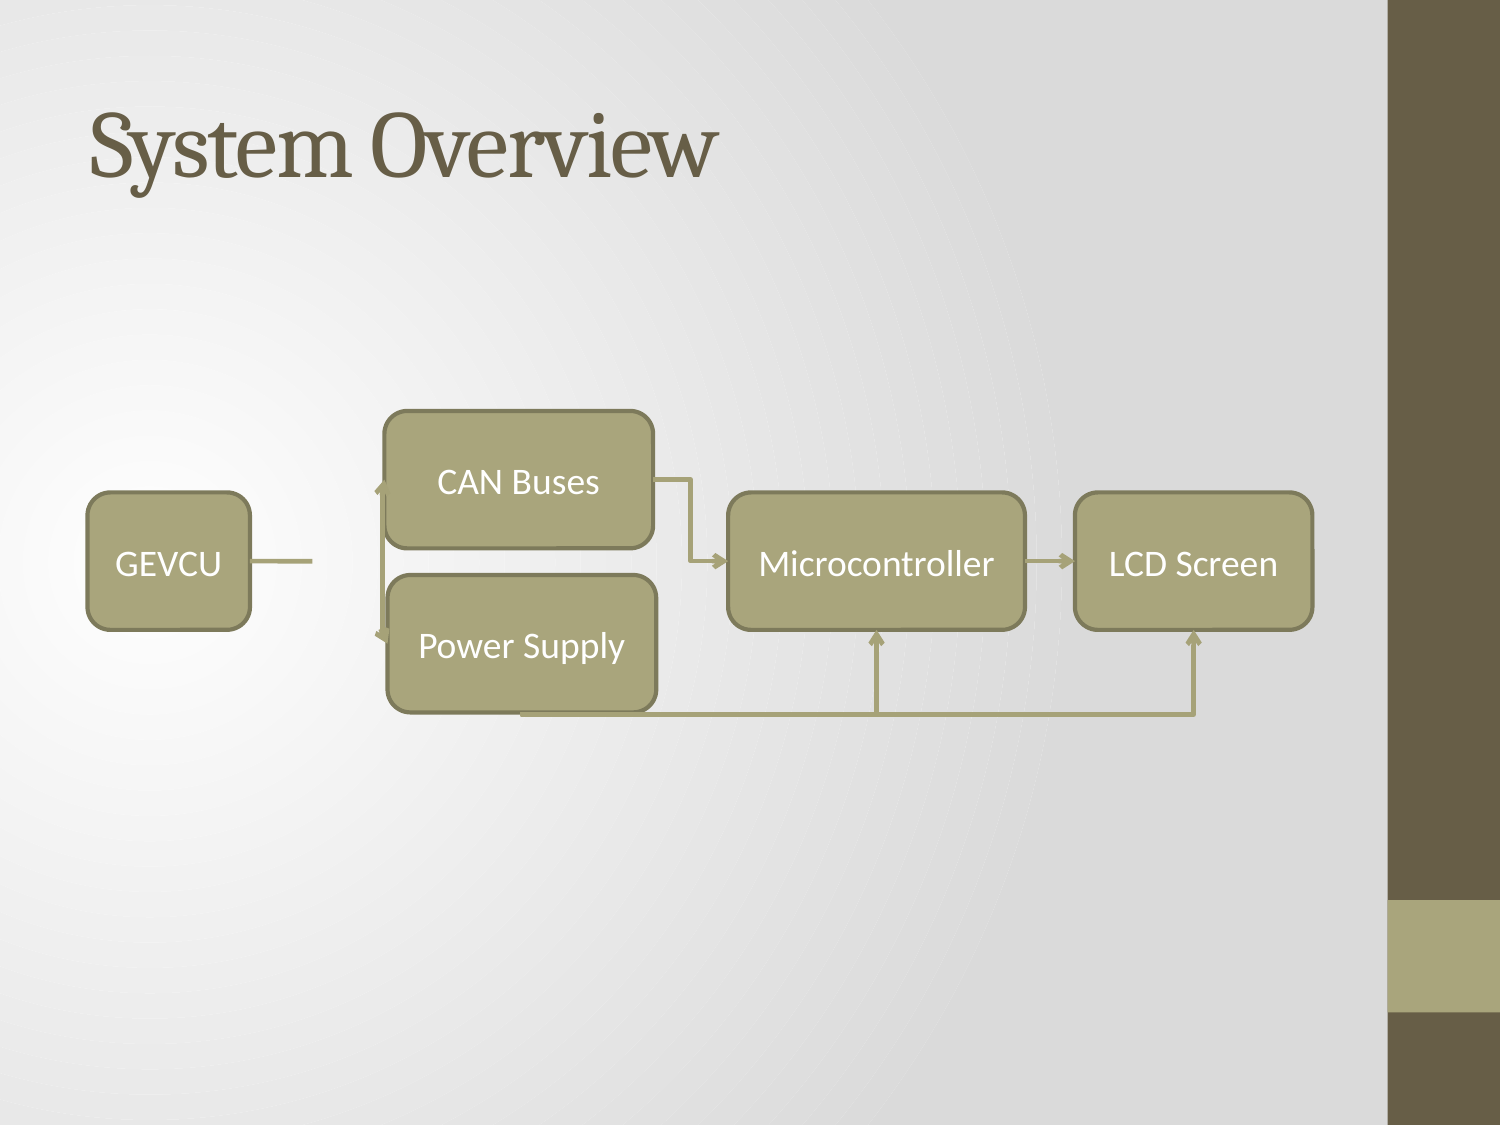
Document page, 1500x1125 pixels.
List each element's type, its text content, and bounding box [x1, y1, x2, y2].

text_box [86, 410, 1313, 713]
title System Overview [75, 45, 1325, 233]
